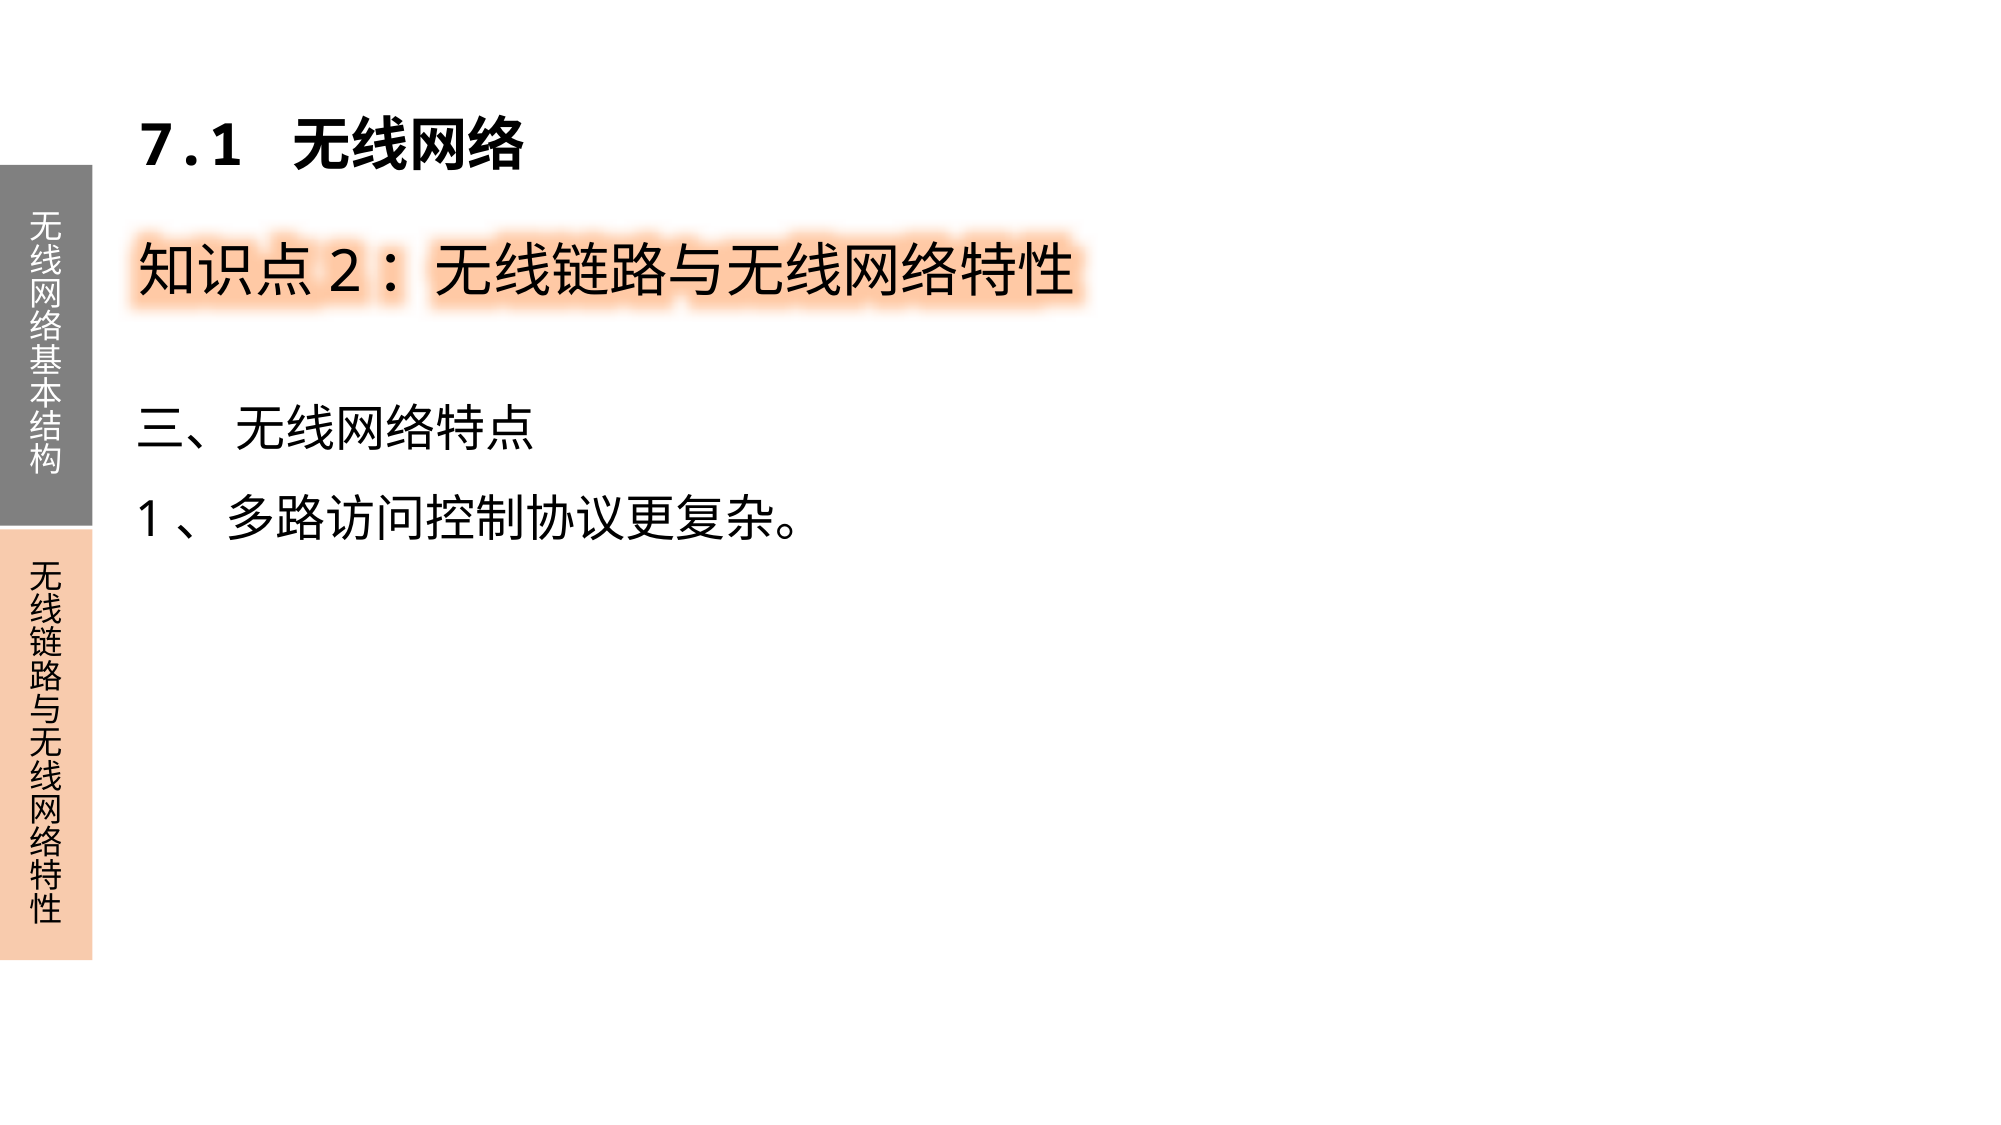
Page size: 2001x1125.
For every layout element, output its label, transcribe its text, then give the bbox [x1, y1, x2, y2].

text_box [0, 164, 93, 960]
text_box 7.1 无线网络 [120, 97, 1568, 154]
text_box 三、无线网络特点 1、多路访问控制协议更复杂。 [120, 358, 1670, 644]
text_box 知识点2：无线链路与无线网络特性 [120, 172, 1945, 329]
